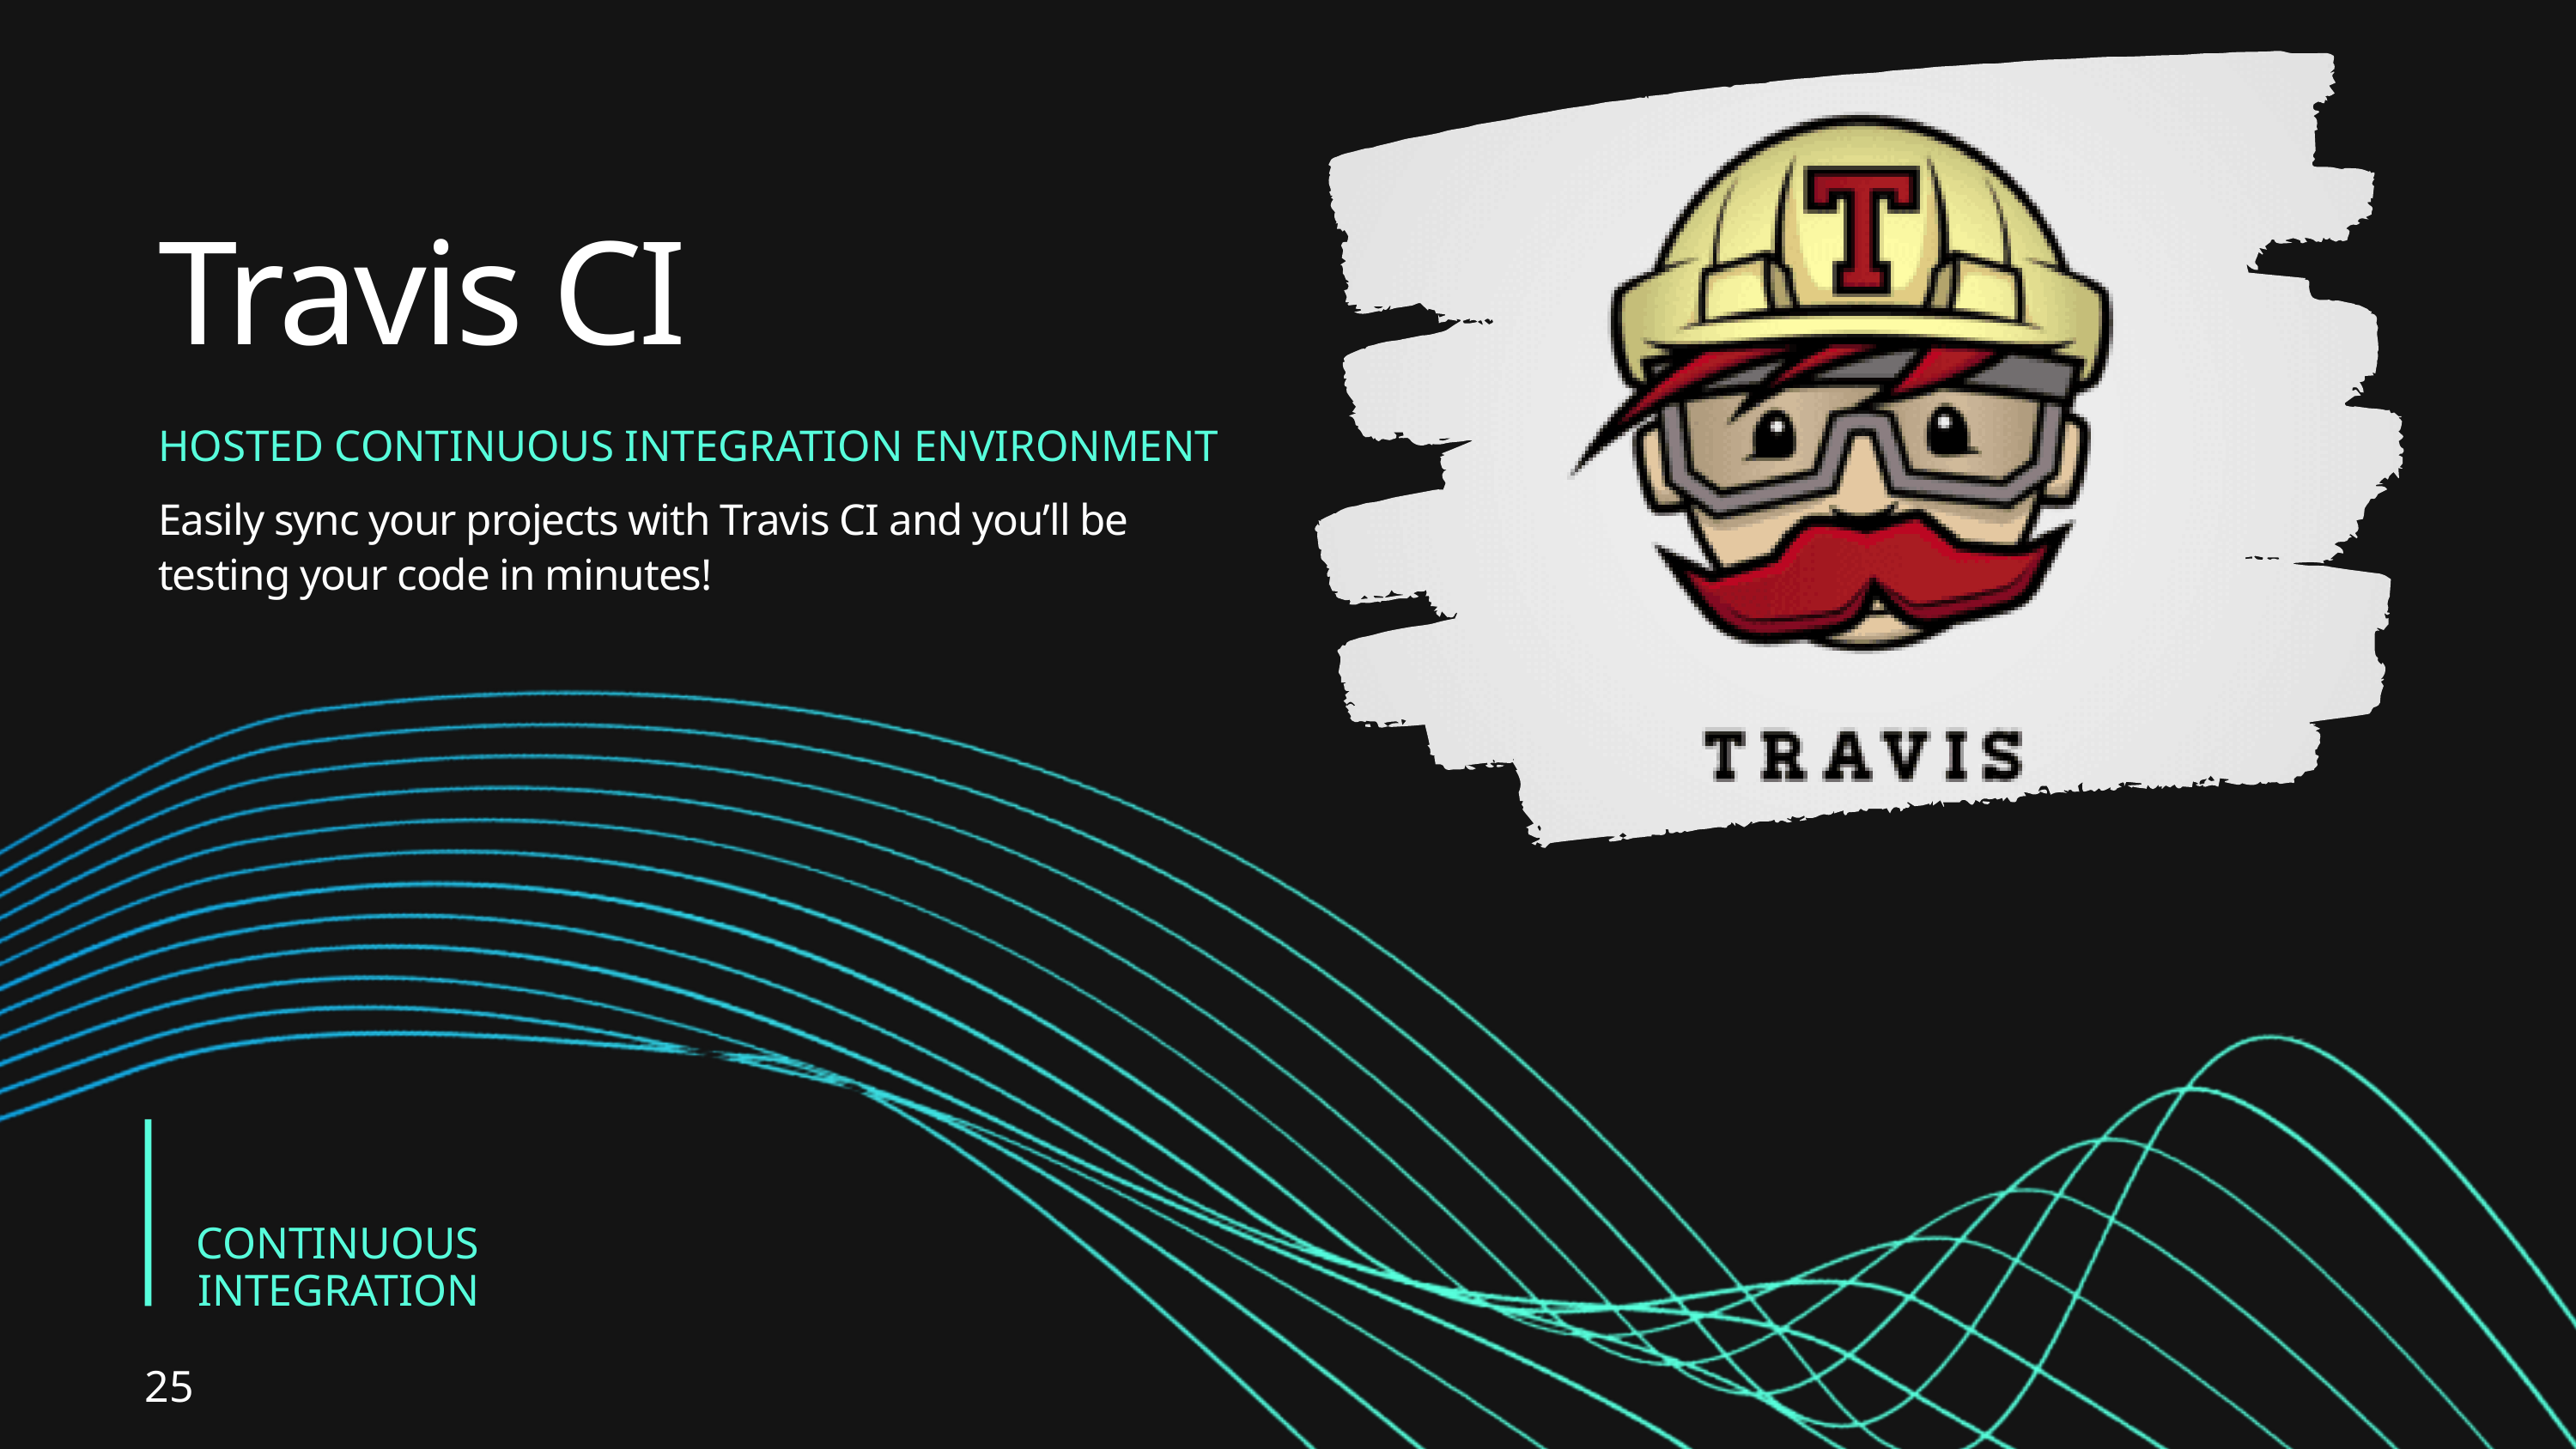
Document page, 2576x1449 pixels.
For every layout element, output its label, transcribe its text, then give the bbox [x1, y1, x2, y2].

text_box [1315, 50, 2403, 848]
picture [0, 430, 2576, 1449]
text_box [157, 416, 1267, 597]
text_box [144, 1119, 233, 1413]
text_box Travis CI [158, 215, 1119, 374]
